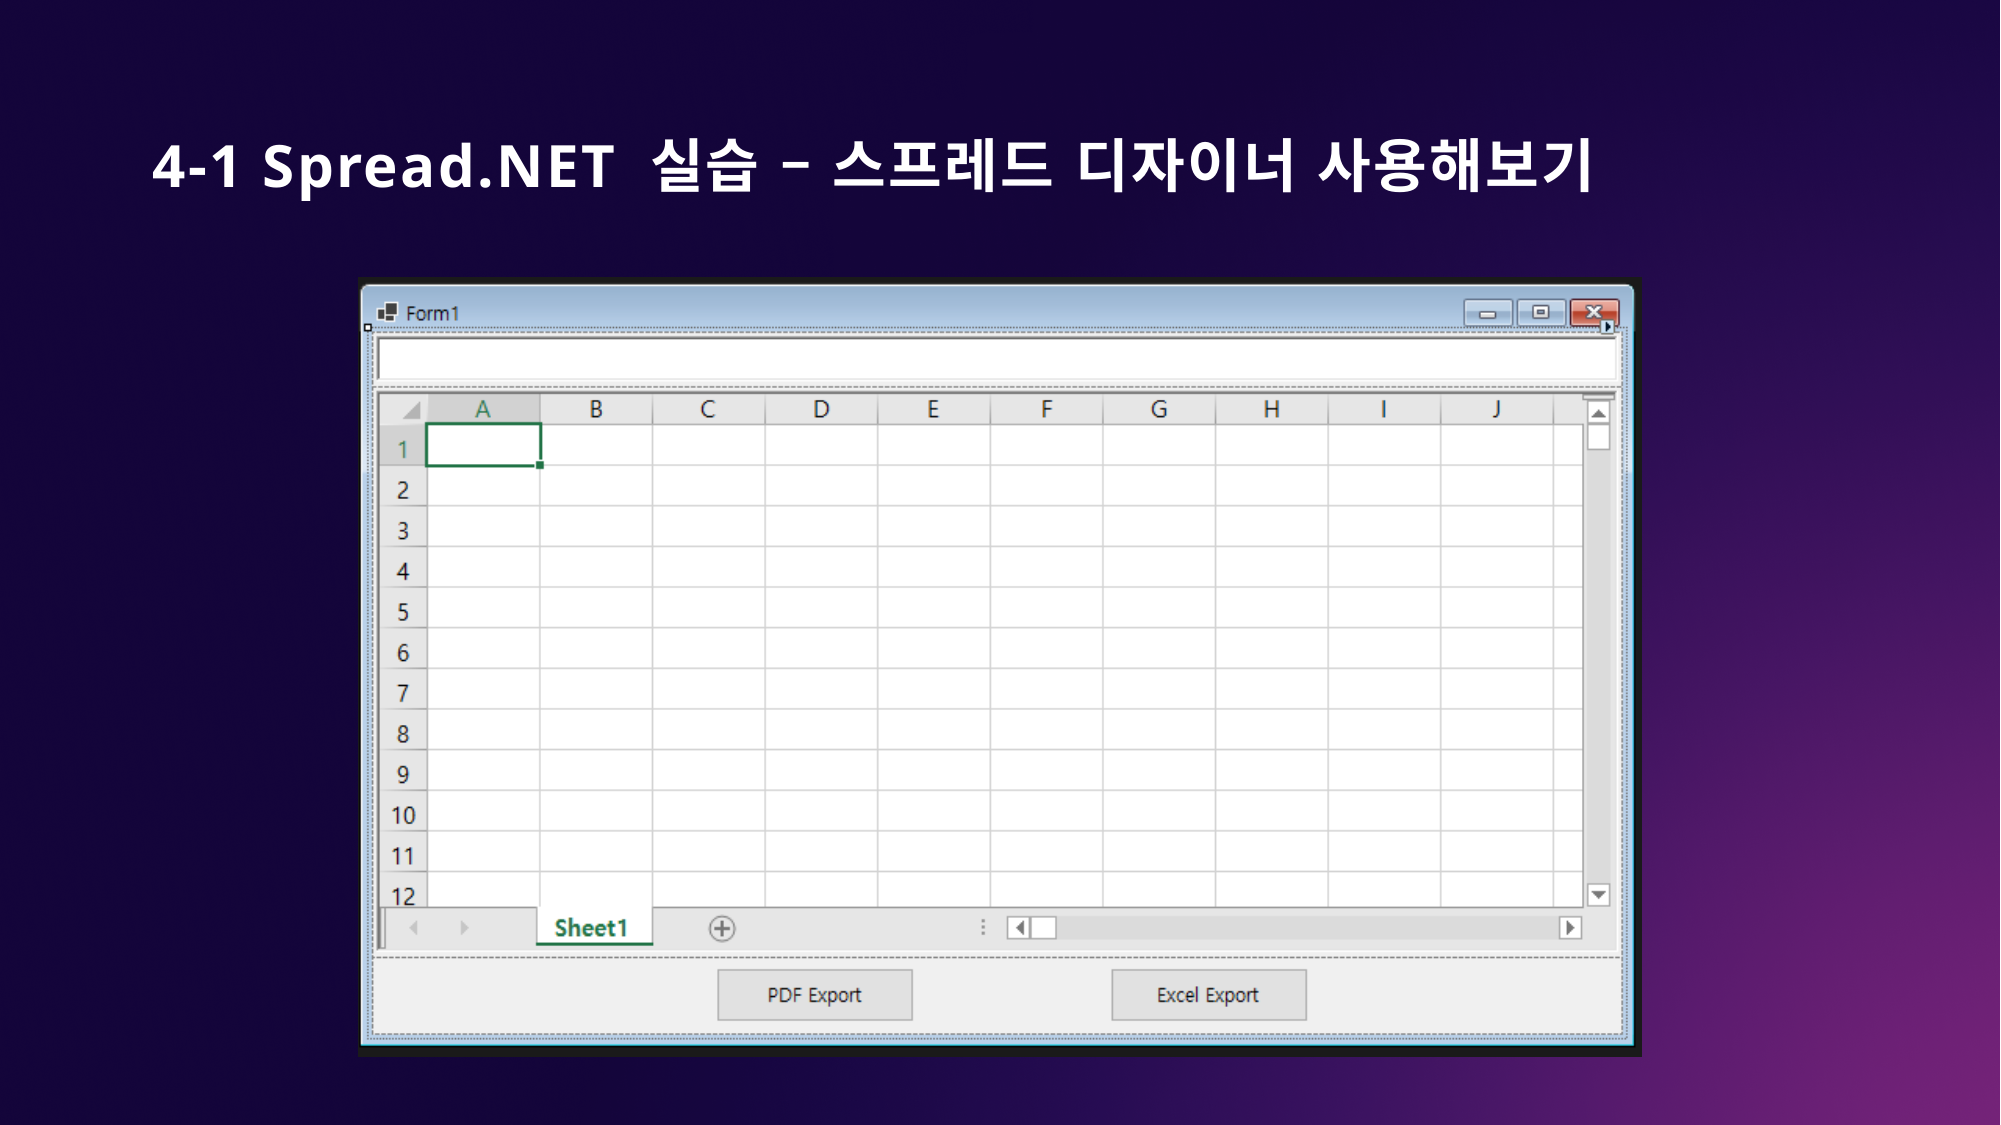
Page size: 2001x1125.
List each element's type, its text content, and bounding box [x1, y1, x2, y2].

picture [0, 0, 2000, 1125]
title 4-1 Spread.NET 실습 – 스프레드 디자이너 사용해보기 [137, 59, 1863, 278]
